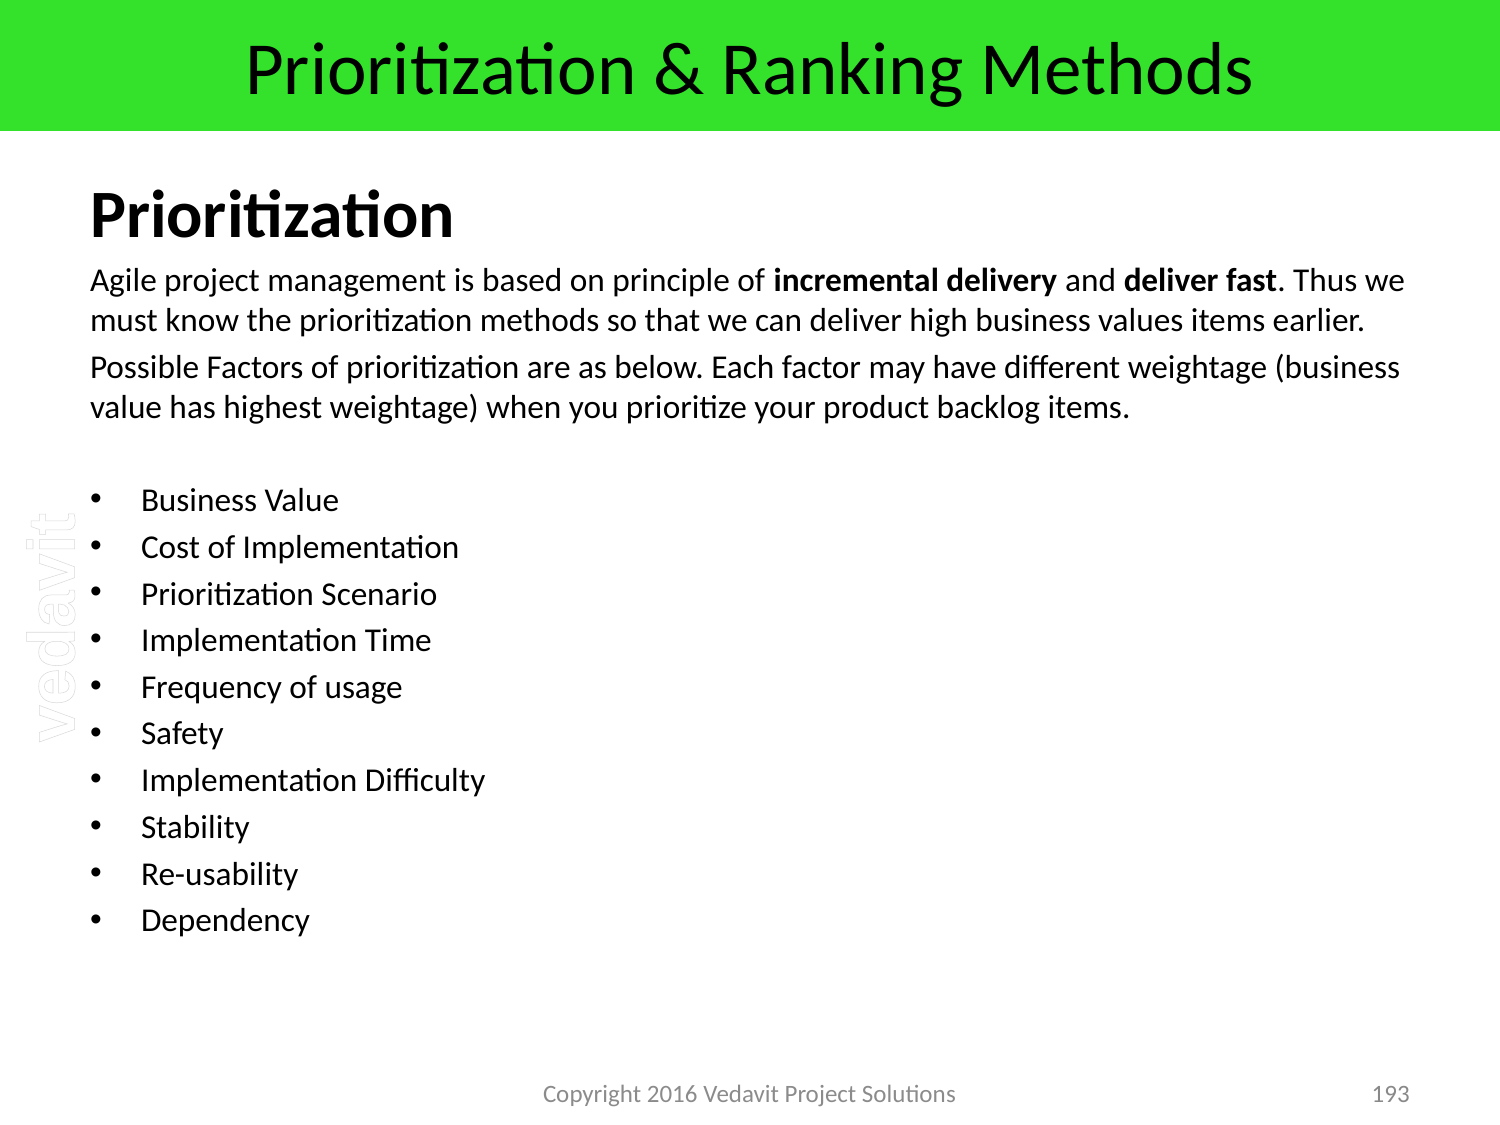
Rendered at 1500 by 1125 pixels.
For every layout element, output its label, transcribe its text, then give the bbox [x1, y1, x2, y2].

slide_number 193 [1074, 1062, 1425, 1123]
title Prioritization & Ranking Methods [0, 0, 1500, 131]
list Prioritization Agile project management is based on principle of incremental delivery and deliver fast. Thus we must know the prioritization methods so that we can deliver high business values items earlier. Possible Factors of prioritization are as below. Each factor may have different weightage (business value has highest weightage) when you prioritize your product backlog items. Business Value Cost of Implementation Prioritization Scenario Implementation Time Frequency of usage Safety Implementation Difficulty Stability Re-usability Dependency [75, 162, 1425, 1000]
footer Copyright 2016 Vedavit Project Solutions [512, 1062, 988, 1123]
